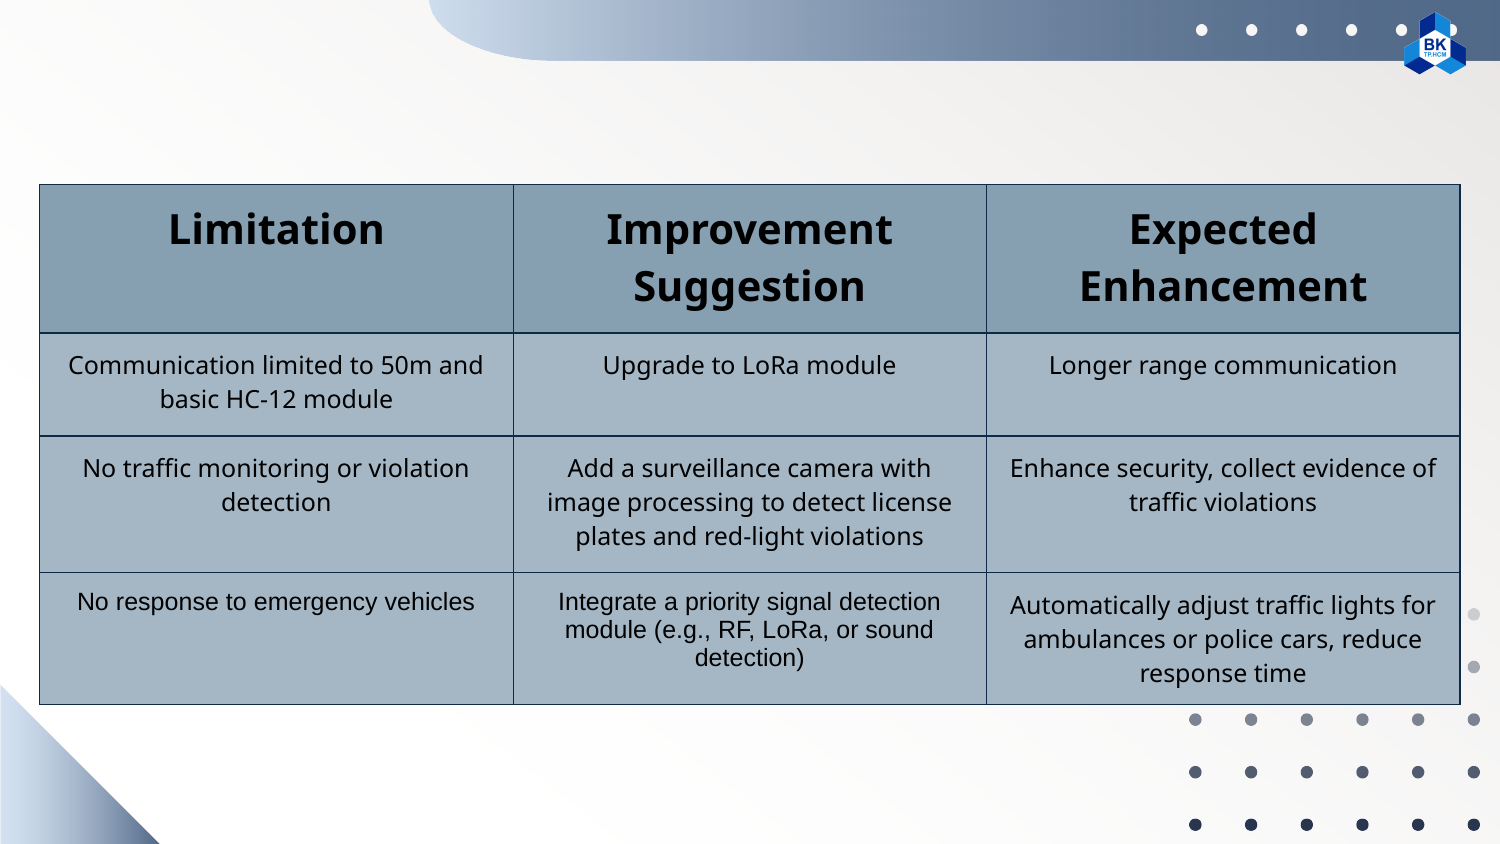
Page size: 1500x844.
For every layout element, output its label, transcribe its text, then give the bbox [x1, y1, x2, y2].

table_header Improvement Suggestion [514, 185, 986, 332]
table_header Limitation [40, 185, 513, 332]
table_cell Upgrade to LoRa module [514, 334, 986, 435]
table_cell Add a surveillance camera with image processing to detect license plates and red-light violations [514, 437, 986, 572]
table_cell No traffic monitoring or violation detection [40, 437, 513, 572]
table_cell No response to emergency vehicles [40, 573, 513, 704]
picture [0, 0, 1500, 844]
table_cell Enhance security, collect evidence of traffic violations [987, 437, 1459, 572]
table_cell Longer range communication [987, 334, 1459, 435]
table_cell Automatically adjust traffic lights for ambulances or police cars, reduce response time [987, 573, 1459, 704]
table_cell Integrate a priority signal detection module (e.g., RF, LoRa, or sound detection) [514, 573, 986, 704]
table_cell Communication limited to 50m and basic HC-12 module [40, 334, 513, 435]
table_header Expected Enhancement [987, 185, 1459, 332]
